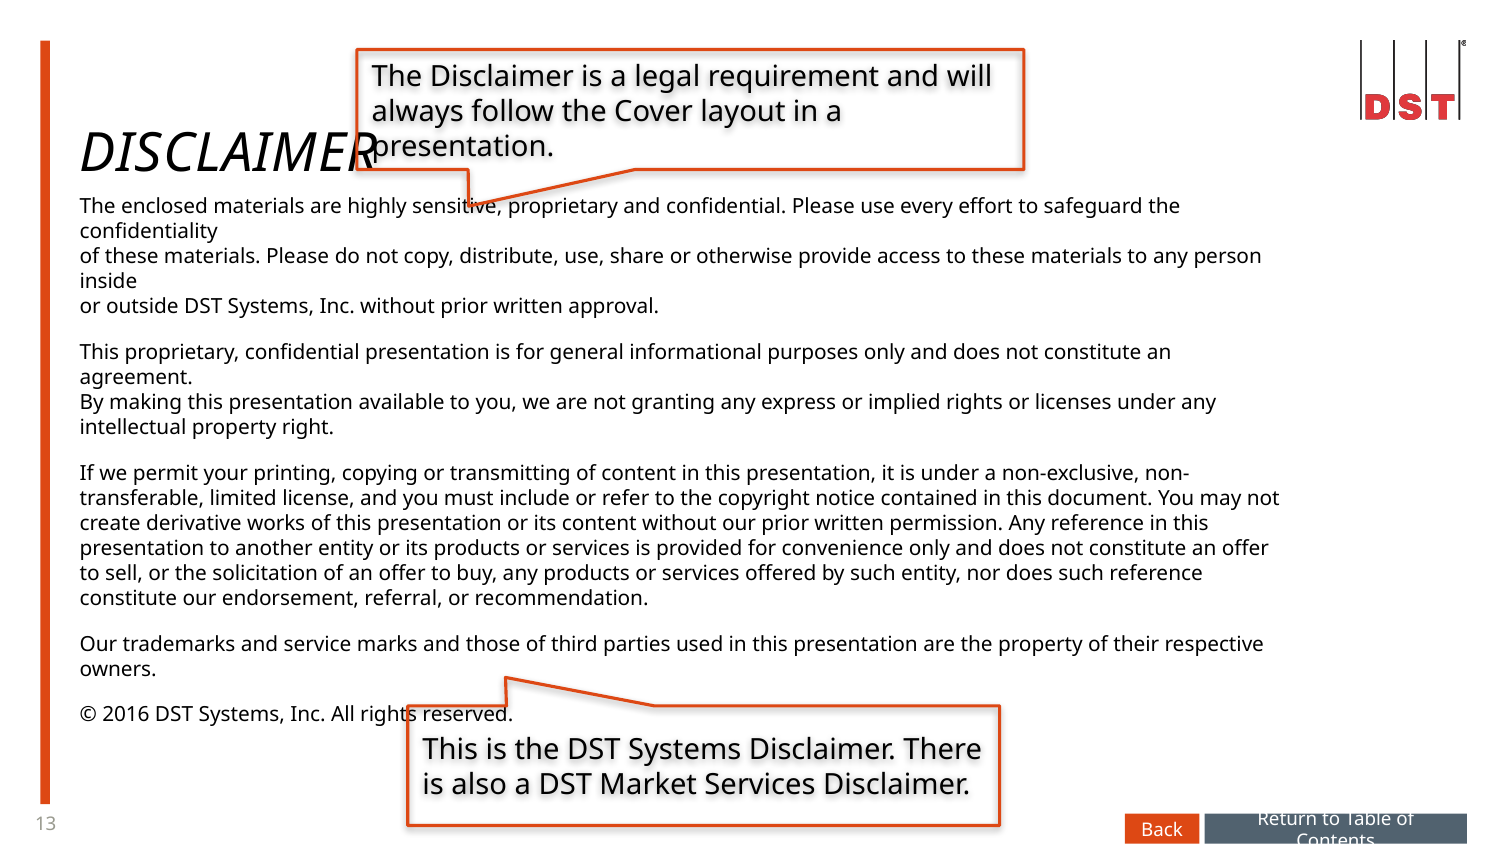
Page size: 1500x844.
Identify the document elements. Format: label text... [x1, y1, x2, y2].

text_box This is the DST Systems Disclaimer. There is also a DST Market Services Disclaimer. [407, 676, 1001, 827]
text_box Return to Table of Contents [1202, 812, 1469, 844]
text_box The Disclaimer is a legal requirement and will always follow the Cover layout in a presentation. [356, 48, 1025, 207]
text_box Back [1123, 812, 1201, 844]
